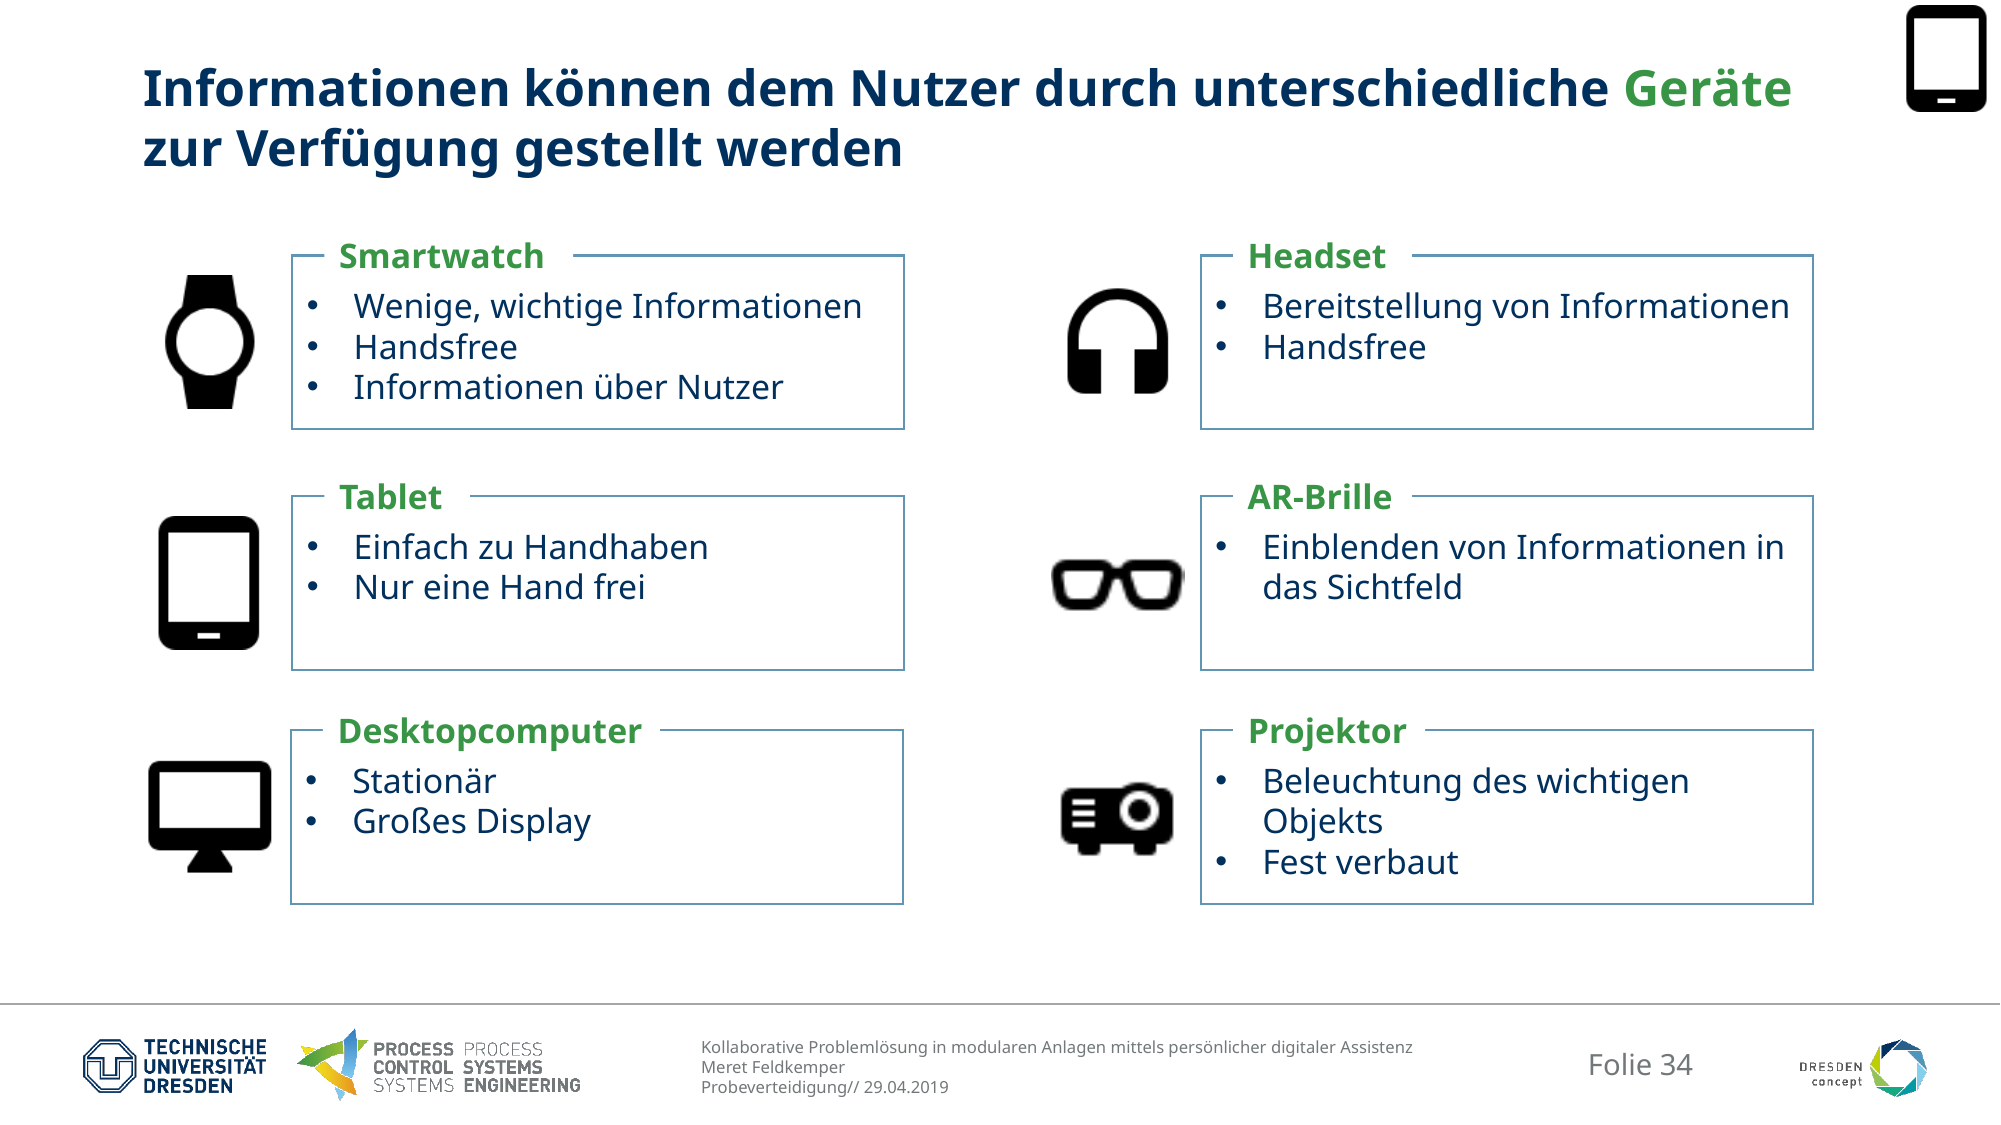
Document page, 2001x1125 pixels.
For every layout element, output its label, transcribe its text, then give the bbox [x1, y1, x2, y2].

title Informationen können dem Nutzer durch unterschiedliche Geräte zur Verfügung gestellt werden [143, 56, 1880, 169]
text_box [1200, 227, 1813, 430]
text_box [1200, 702, 1813, 905]
picture [297, 1028, 580, 1101]
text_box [291, 227, 904, 430]
picture [1893, 5, 2000, 112]
picture [1051, 516, 1185, 650]
picture [142, 516, 276, 650]
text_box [290, 702, 903, 905]
picture [1051, 750, 1185, 884]
picture [143, 750, 277, 884]
picture [1051, 283, 1185, 417]
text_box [1200, 468, 1813, 670]
picture [1800, 1039, 1927, 1097]
picture [143, 275, 277, 409]
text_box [292, 468, 905, 670]
picture [83, 1039, 266, 1093]
